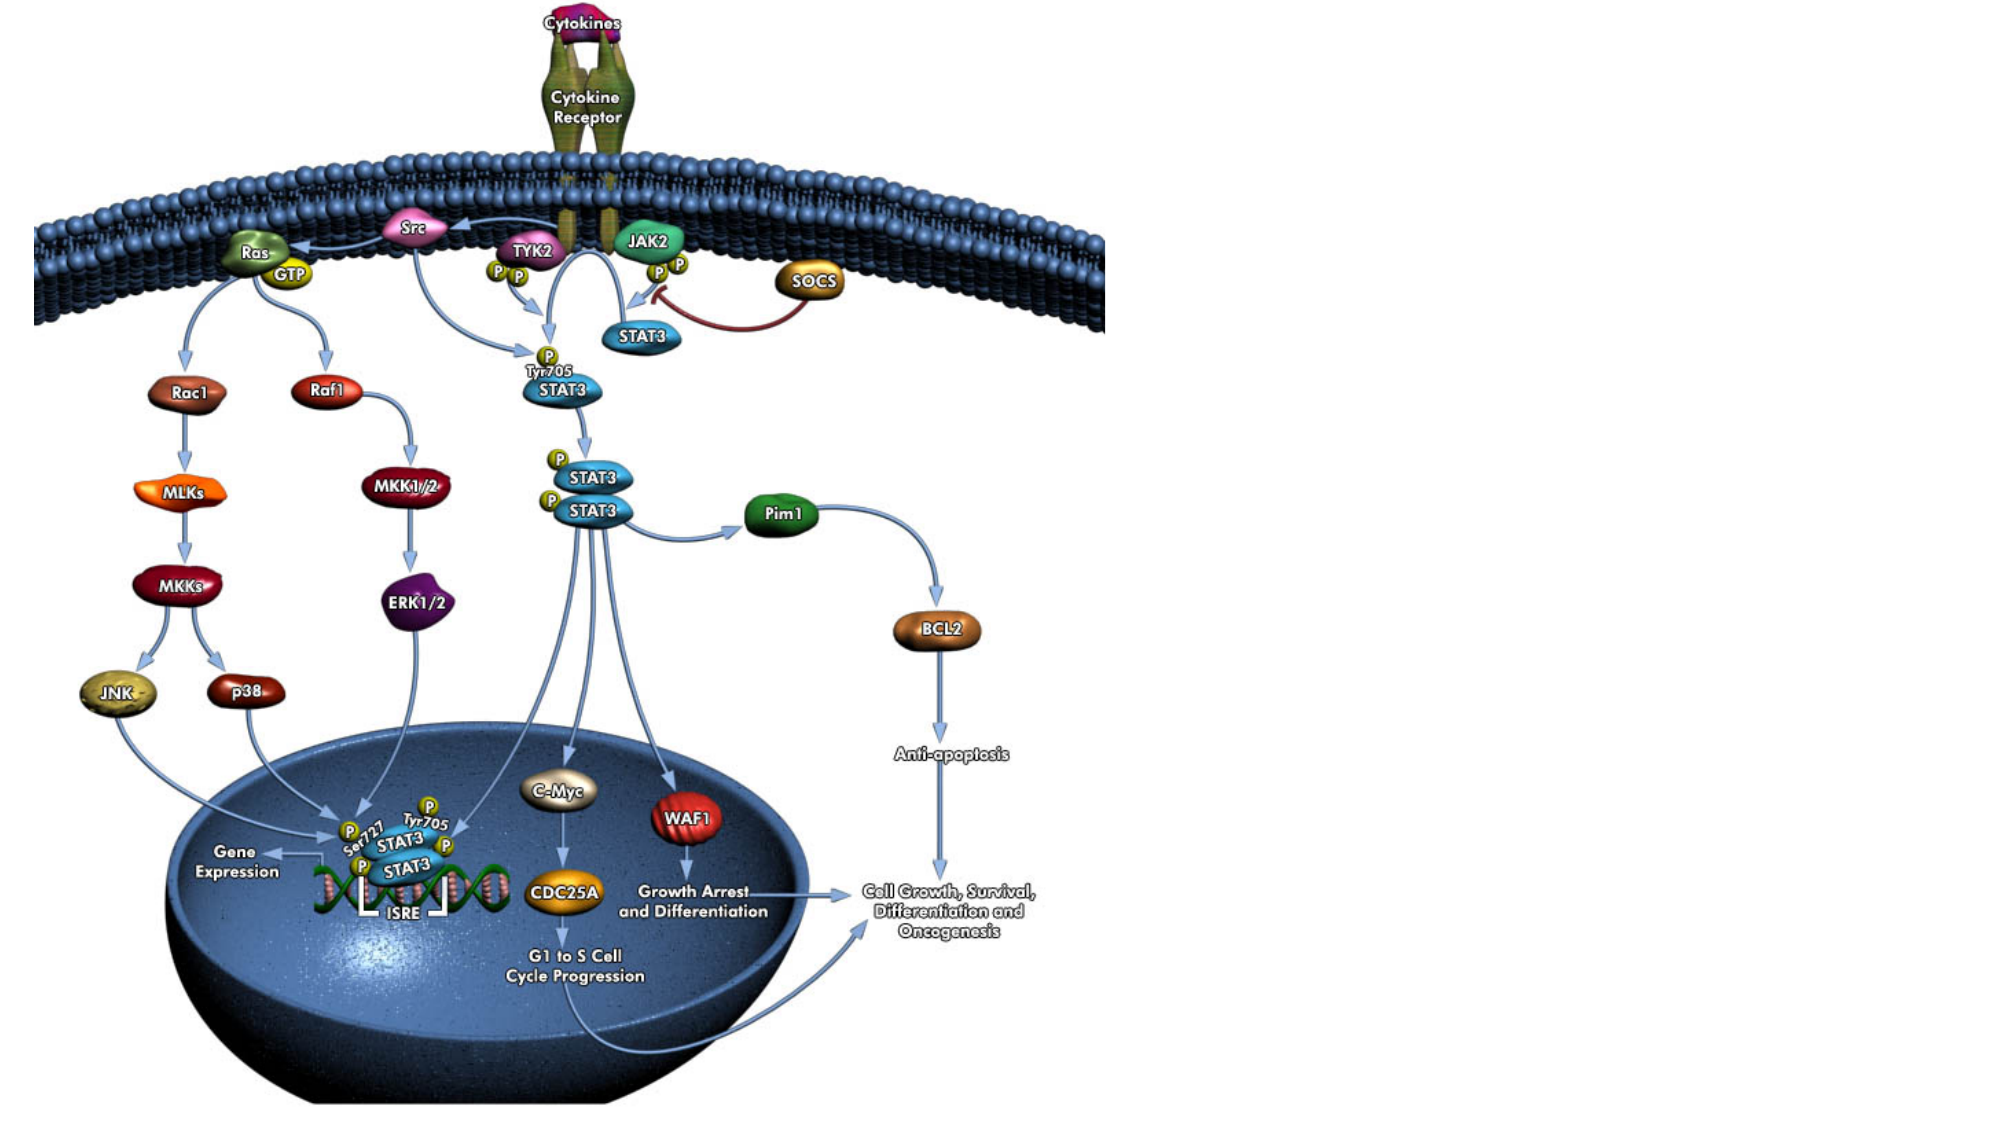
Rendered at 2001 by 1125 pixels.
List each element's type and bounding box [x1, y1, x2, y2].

picture [33, 0, 1106, 1109]
